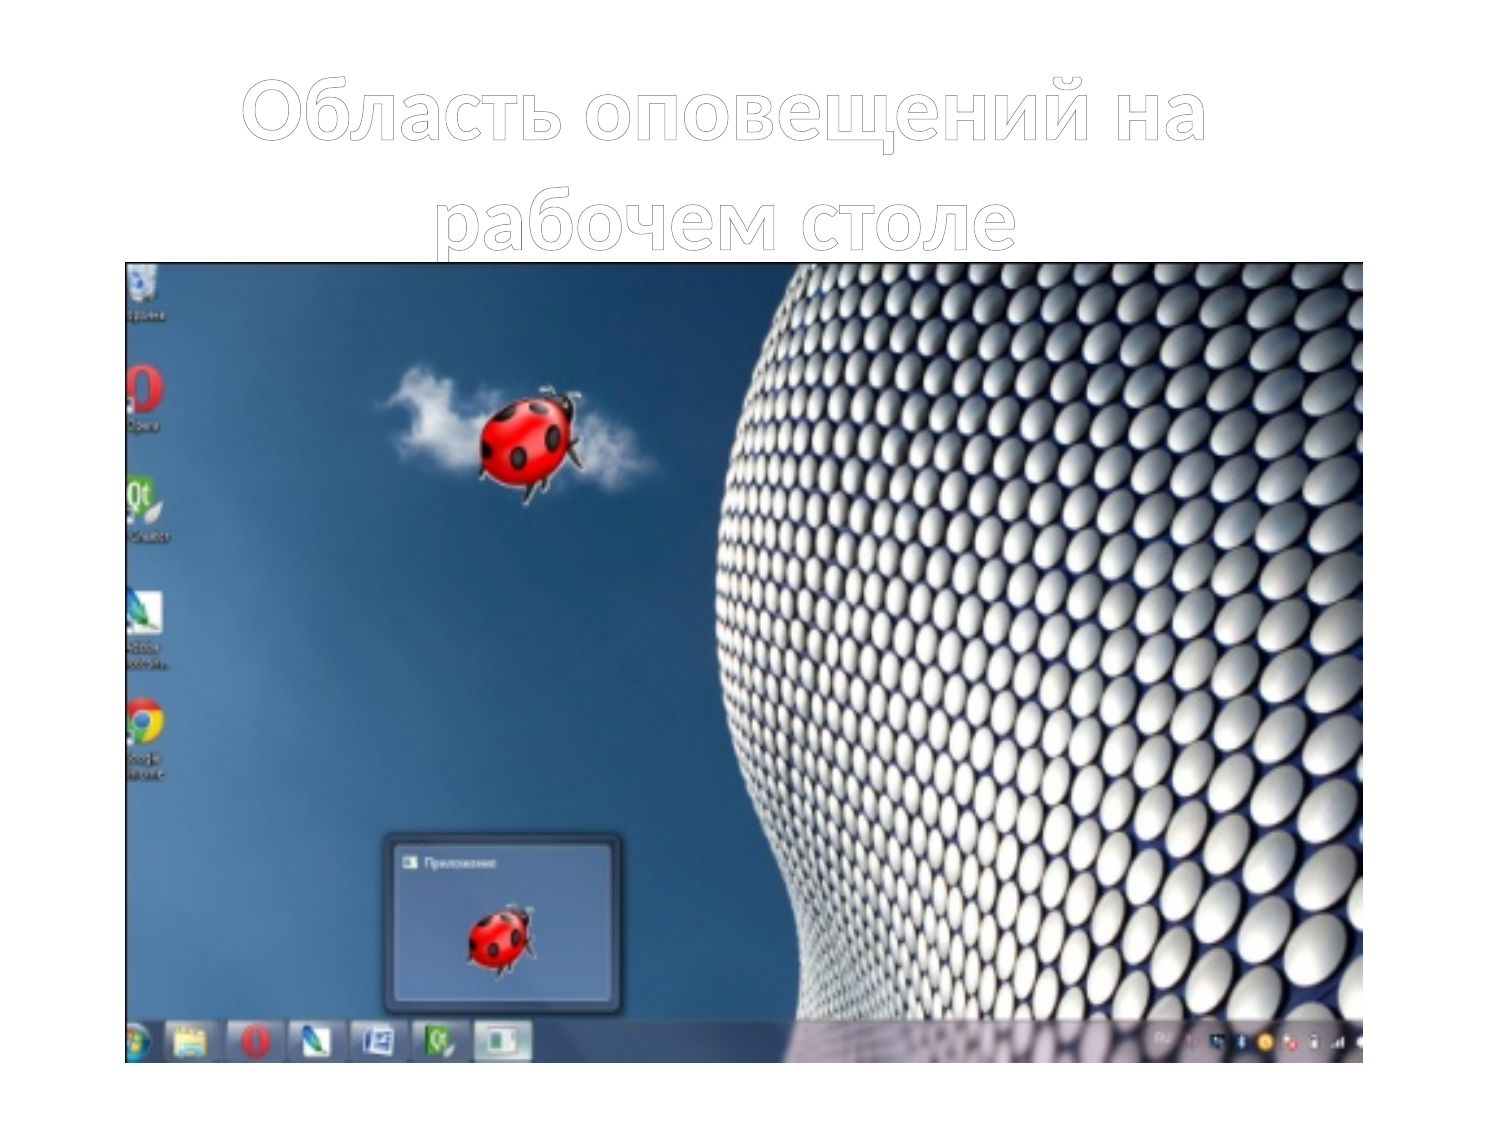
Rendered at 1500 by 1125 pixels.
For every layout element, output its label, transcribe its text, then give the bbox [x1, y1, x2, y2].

title Область оповещений на рабочем столе [87, 37, 1363, 279]
picture [124, 262, 1363, 1063]
